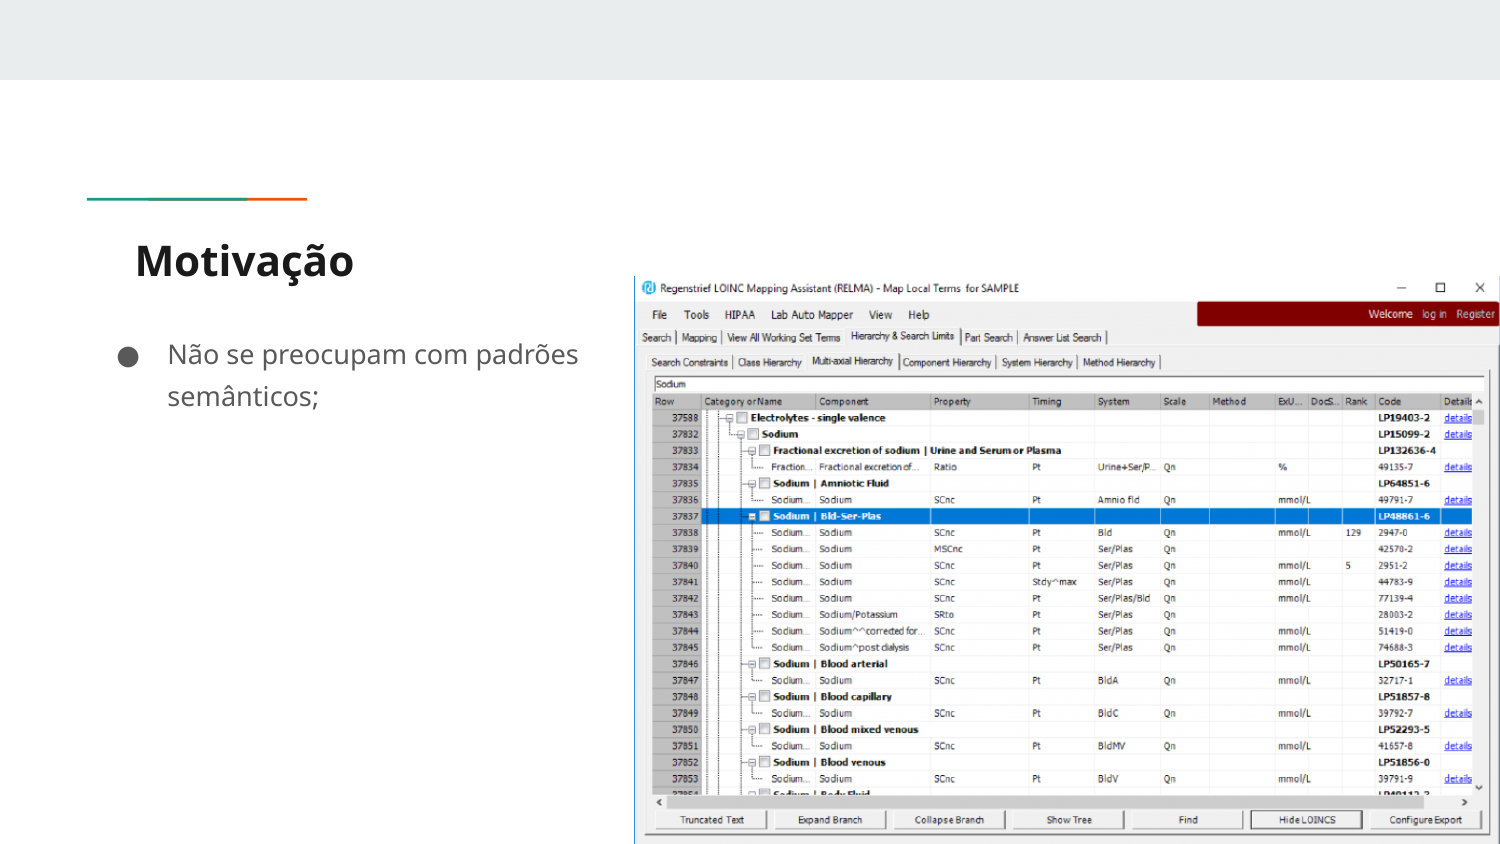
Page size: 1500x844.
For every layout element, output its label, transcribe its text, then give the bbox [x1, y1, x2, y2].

title Motivação [119, 216, 1381, 305]
list Não se preocupam com padrões semânticos; [77, 314, 612, 760]
picture [633, 276, 1500, 844]
